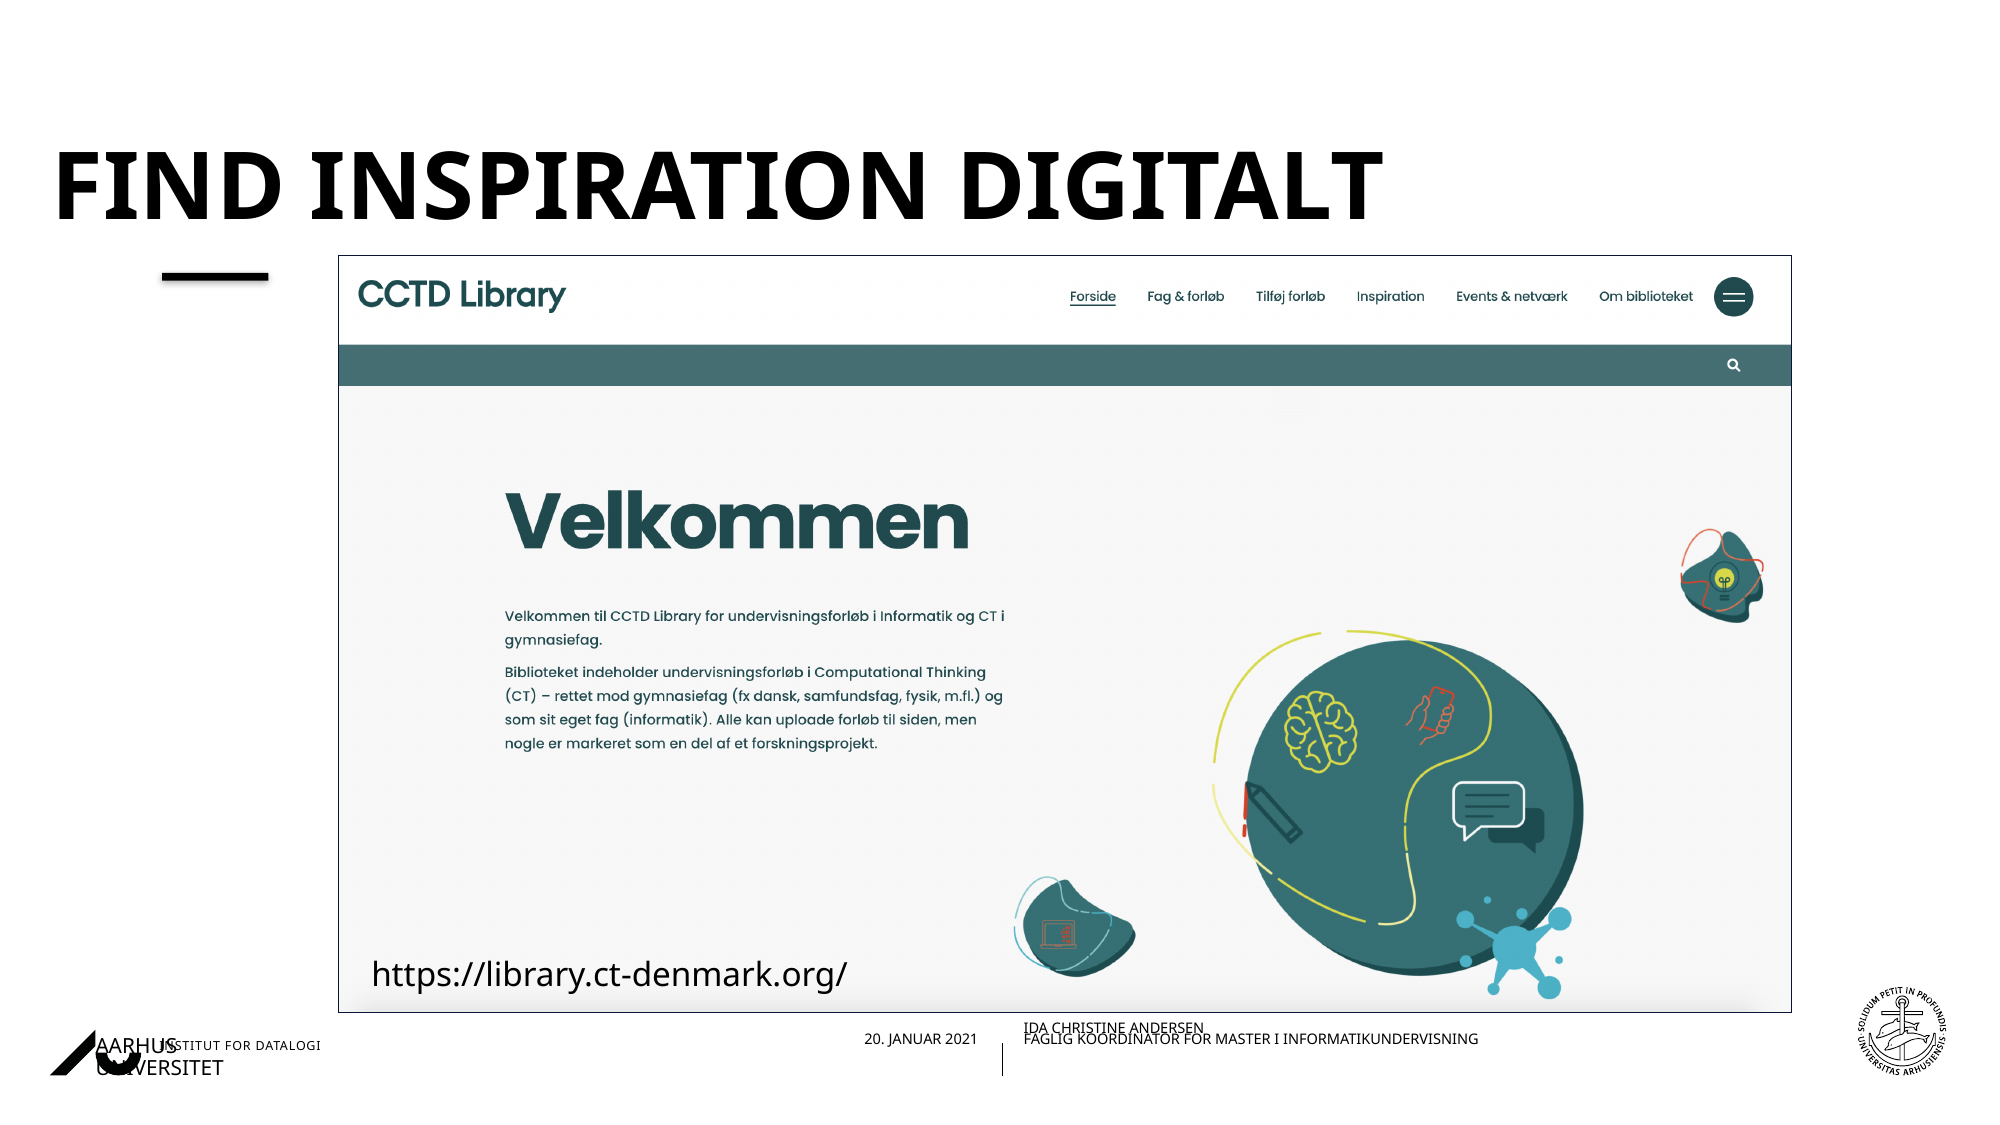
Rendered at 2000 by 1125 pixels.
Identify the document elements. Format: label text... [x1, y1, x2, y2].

picture [338, 255, 1792, 1014]
title Find Inspiration Digitalt [51, 24, 1948, 240]
